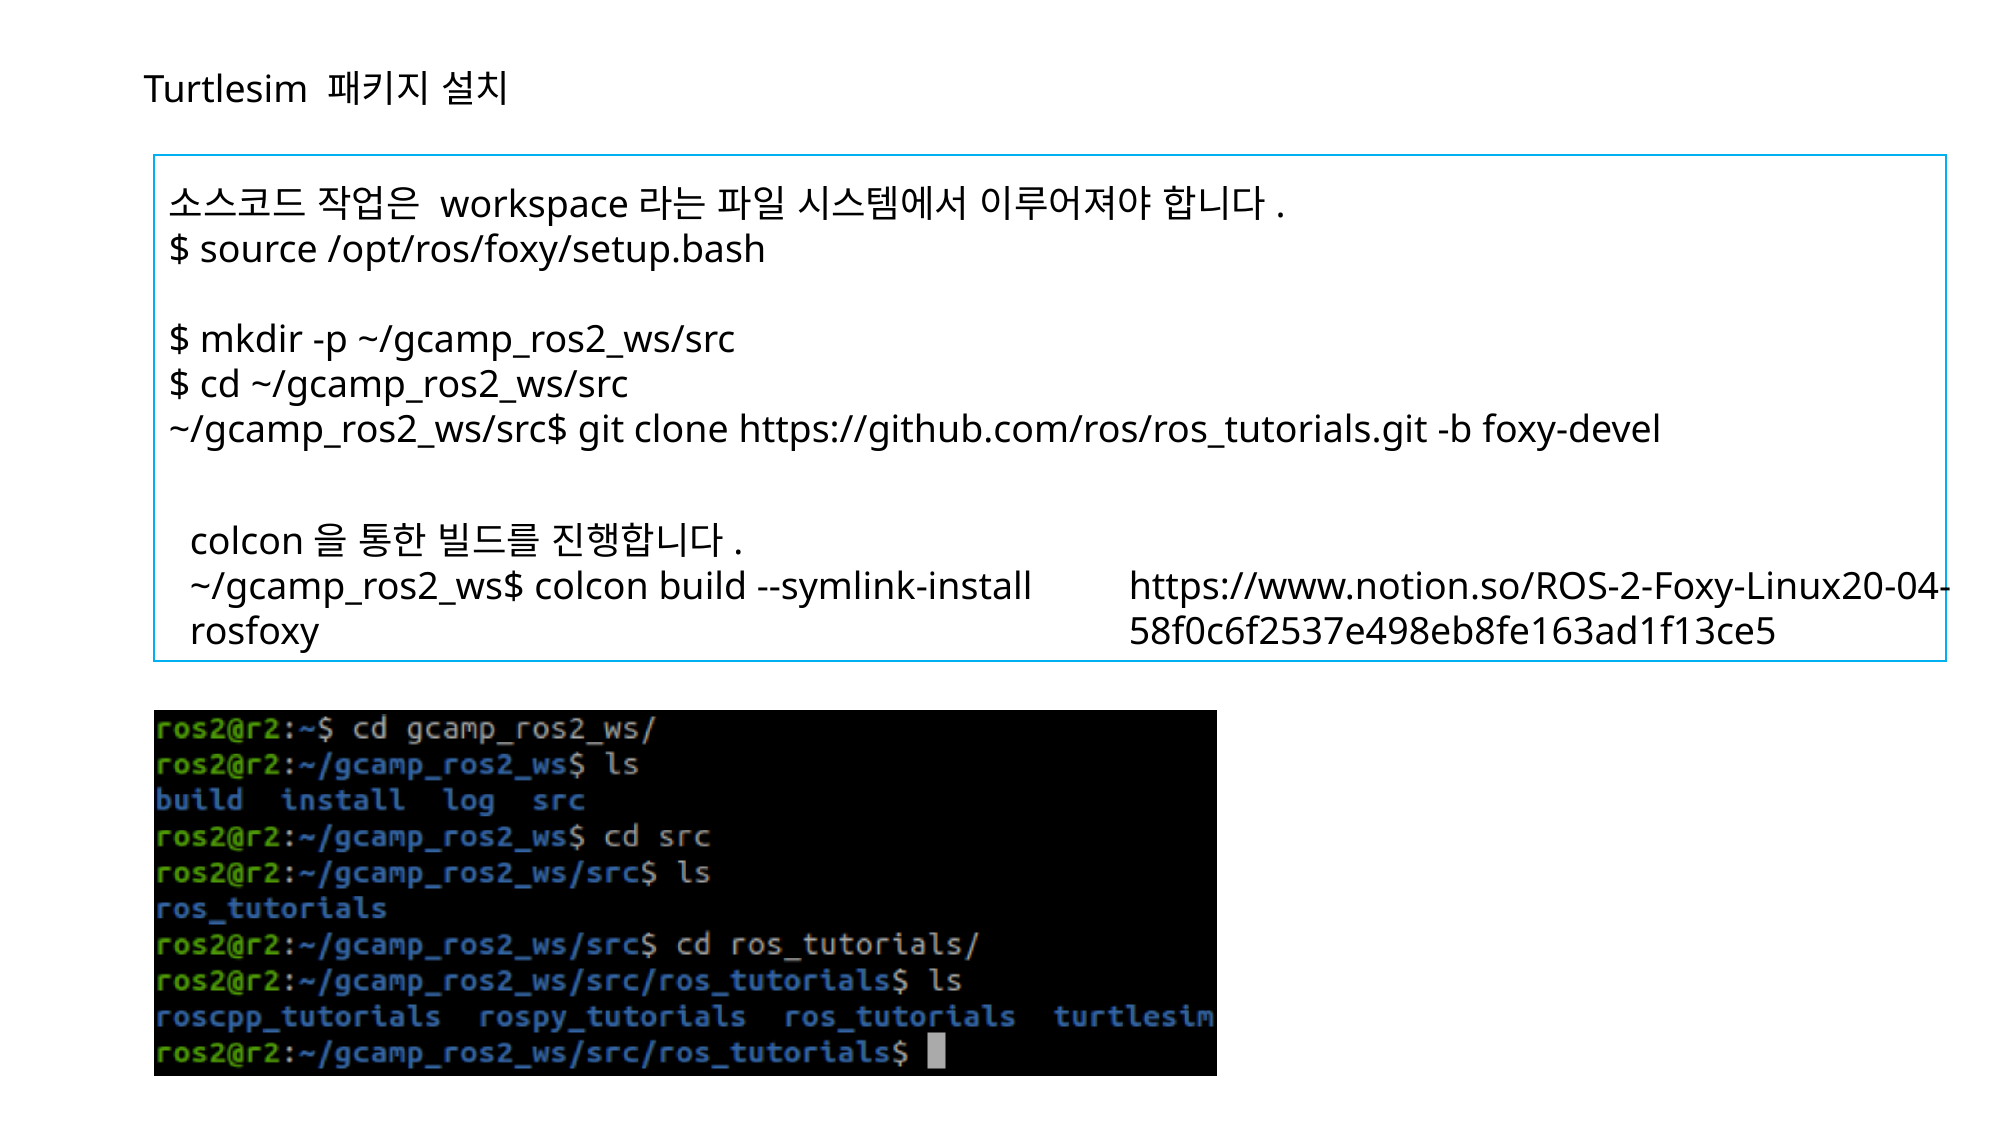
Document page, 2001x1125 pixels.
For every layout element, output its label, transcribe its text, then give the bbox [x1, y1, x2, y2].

text_box Turtlesim 패키지 설치 [128, 57, 592, 118]
text_box https://www.notion.so/ROS-2-Foxy-Linux20-04-58f0c6f2537e498eb8fe163ad1f13ce5 [1114, 554, 1967, 660]
text_box colcon을 통한 빌드를 진행합니다. ~/gcamp_ros2_ws$ colcon build --symlink-install rosfoxy [175, 509, 1176, 660]
text_box [153, 154, 1947, 662]
picture [154, 710, 1217, 1076]
